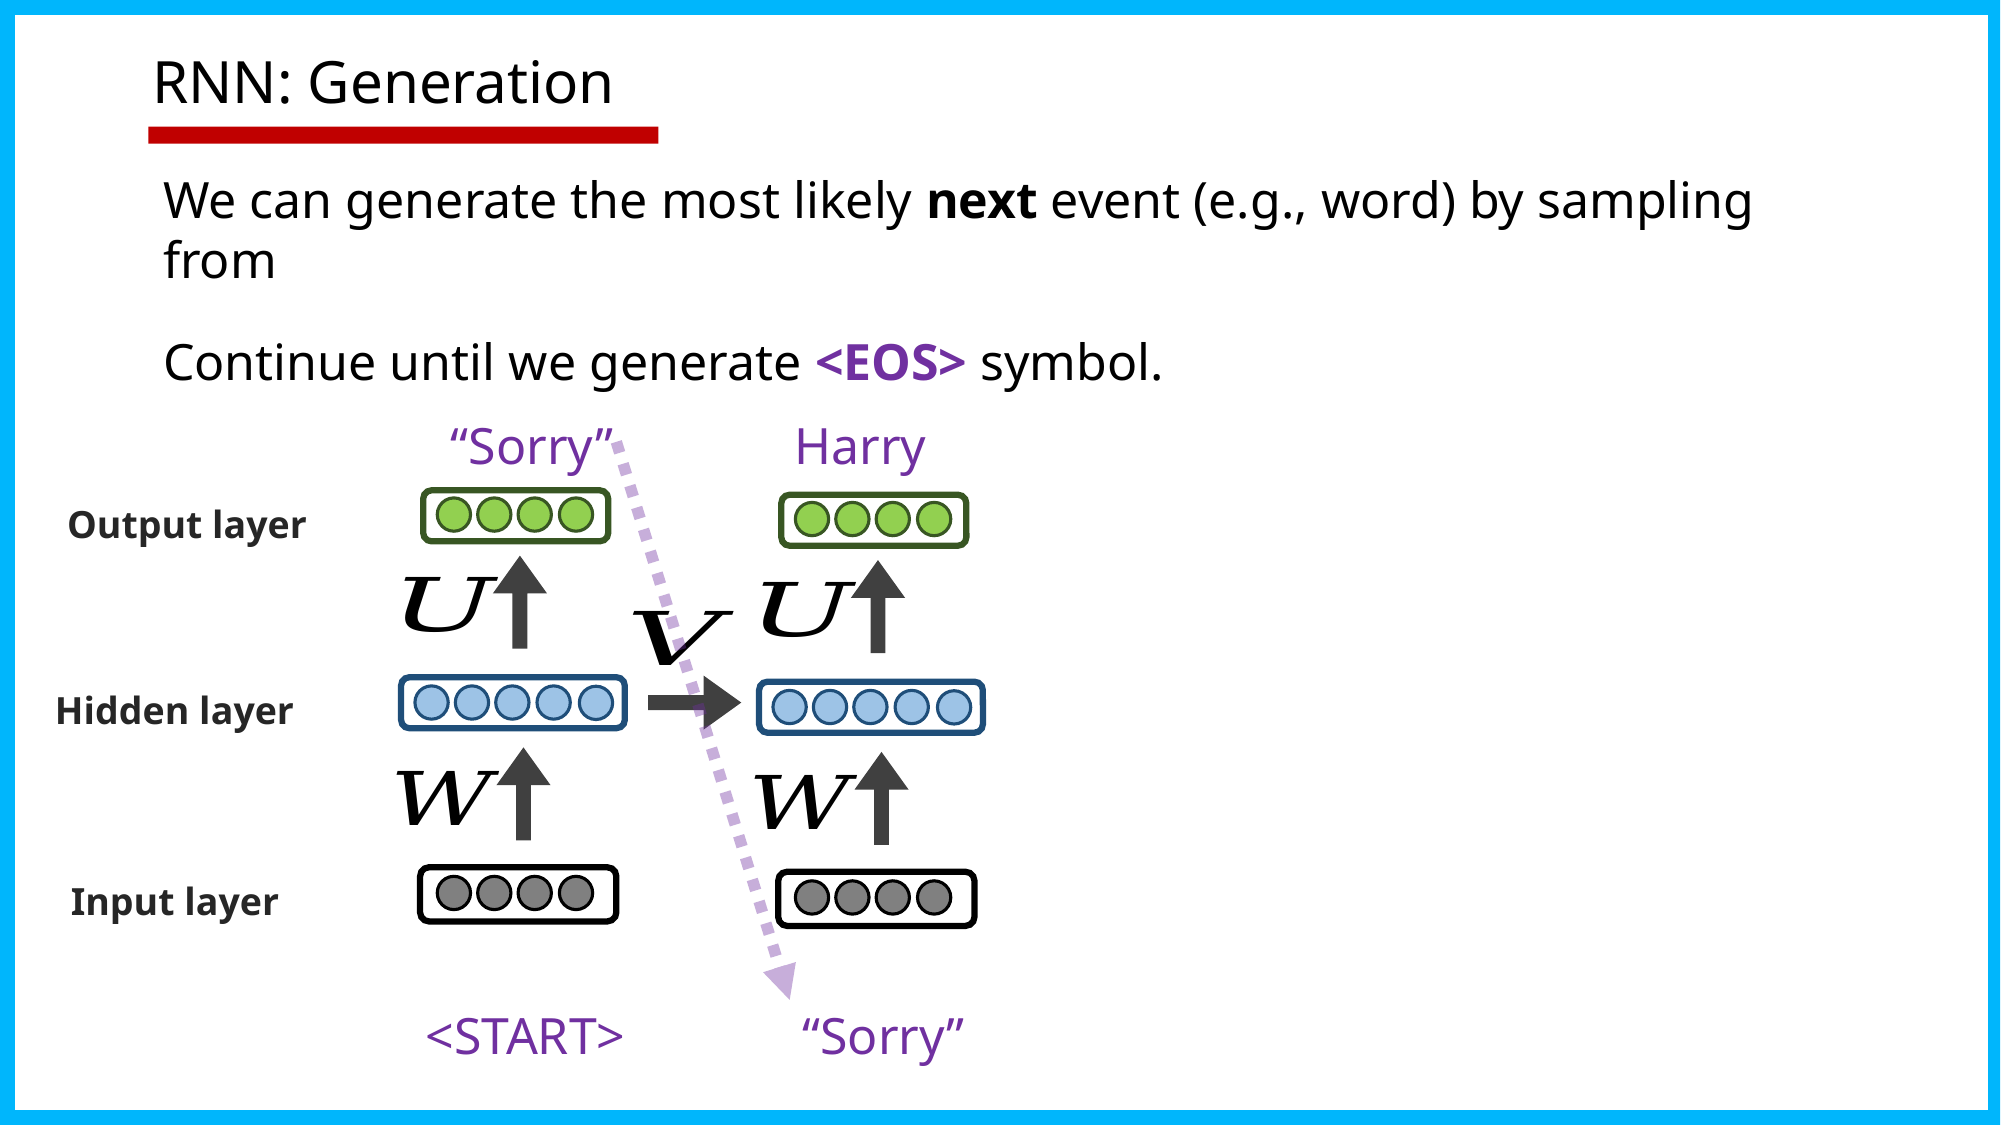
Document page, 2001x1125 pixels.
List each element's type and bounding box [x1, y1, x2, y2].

text_box [848, 558, 908, 655]
text_box [24, 670, 310, 748]
text_box [39, 484, 322, 562]
text_box [43, 861, 295, 939]
text_box [147, 126, 659, 145]
text_box [610, 441, 616, 455]
text_box [852, 750, 911, 846]
text_box [494, 745, 553, 842]
text_box [422, 489, 610, 543]
title [137, 45, 1605, 236]
text_box [377, 291, 1650, 1068]
text_box [490, 553, 549, 650]
